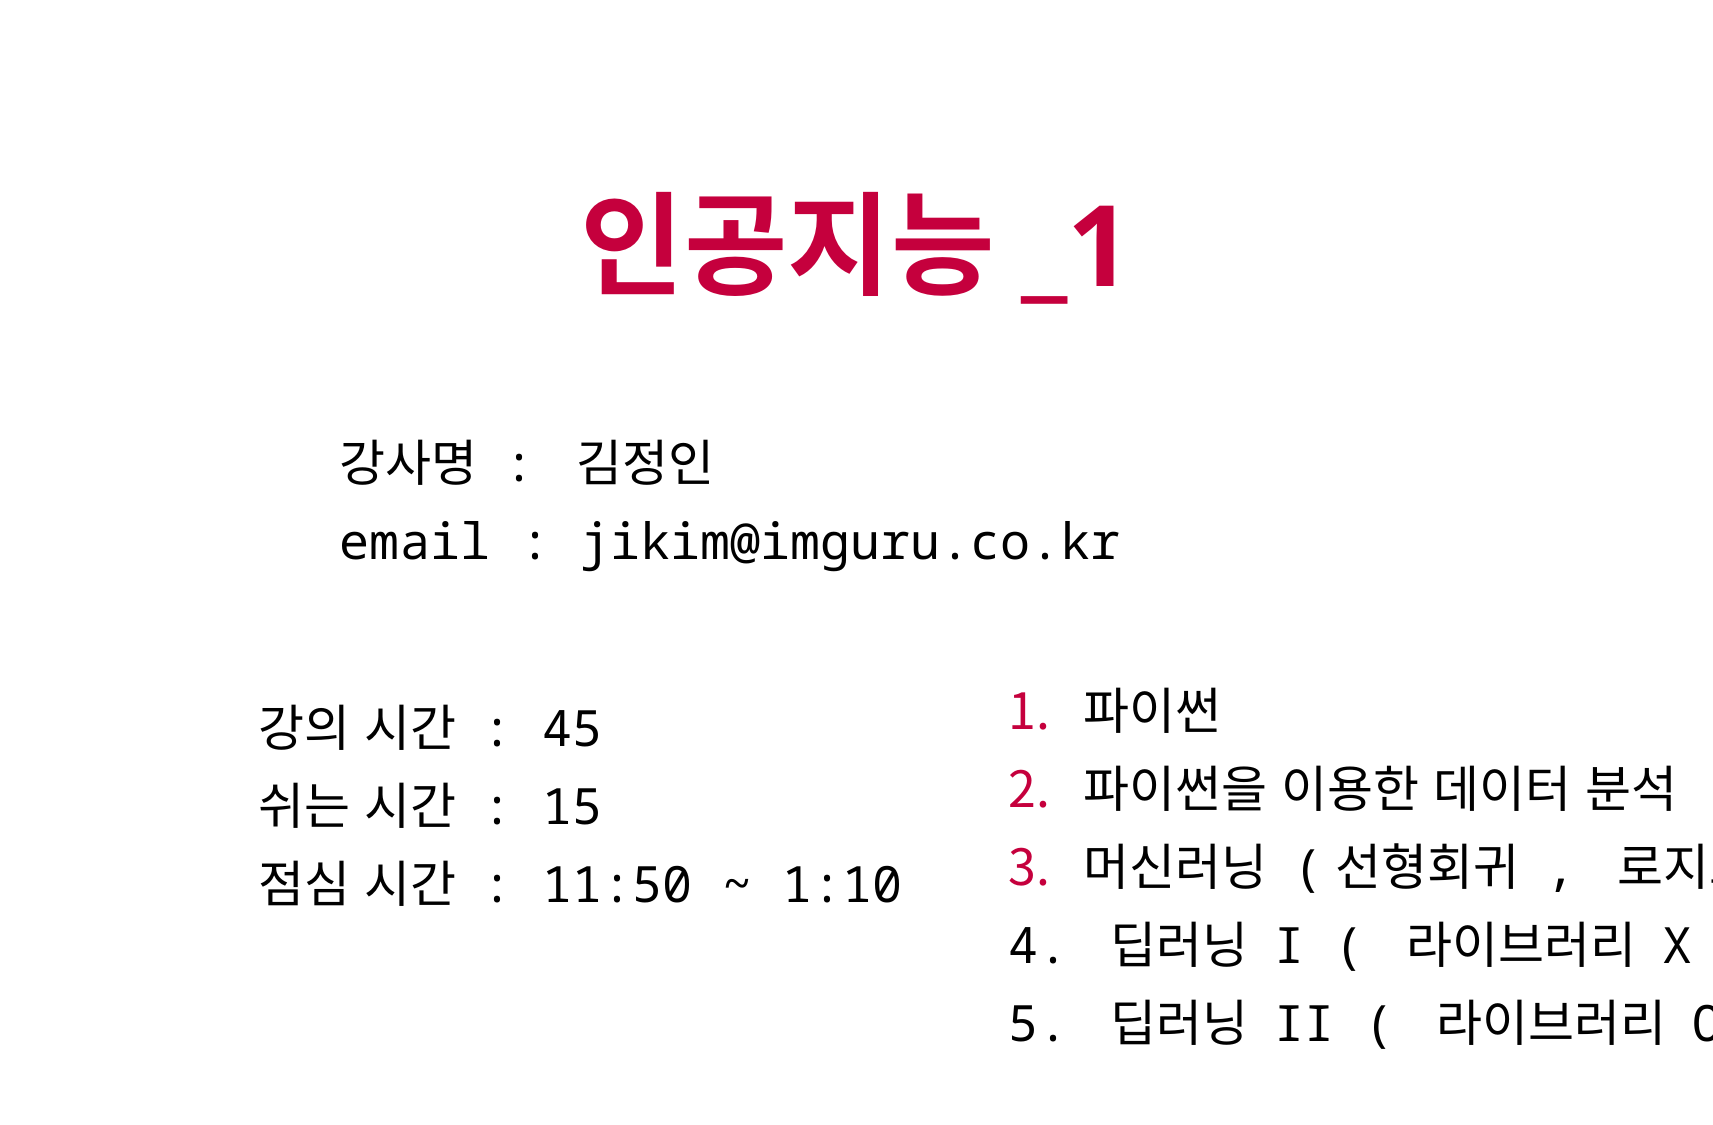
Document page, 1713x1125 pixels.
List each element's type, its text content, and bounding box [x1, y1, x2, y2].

text_box 강사명 : 김정인 email : jikim@imguru.co.kr [325, 406, 1135, 577]
text_box 강의 시간 : 45 쉬는 시간 : 15 점심 시간 : 11:50 ~ 1:10 [243, 671, 918, 920]
text_box 인공지능_1 [211, 155, 1502, 327]
text_box 파이썬 파이썬을 이용한 데이터 분석 머신러닝 (선형회귀 , 로지스틱 회귀 ) 4. 딥러닝 I ( 라이브러리 X ) 5. 딥러닝 II ( 라이브러리 O ) [994, 654, 1713, 1059]
